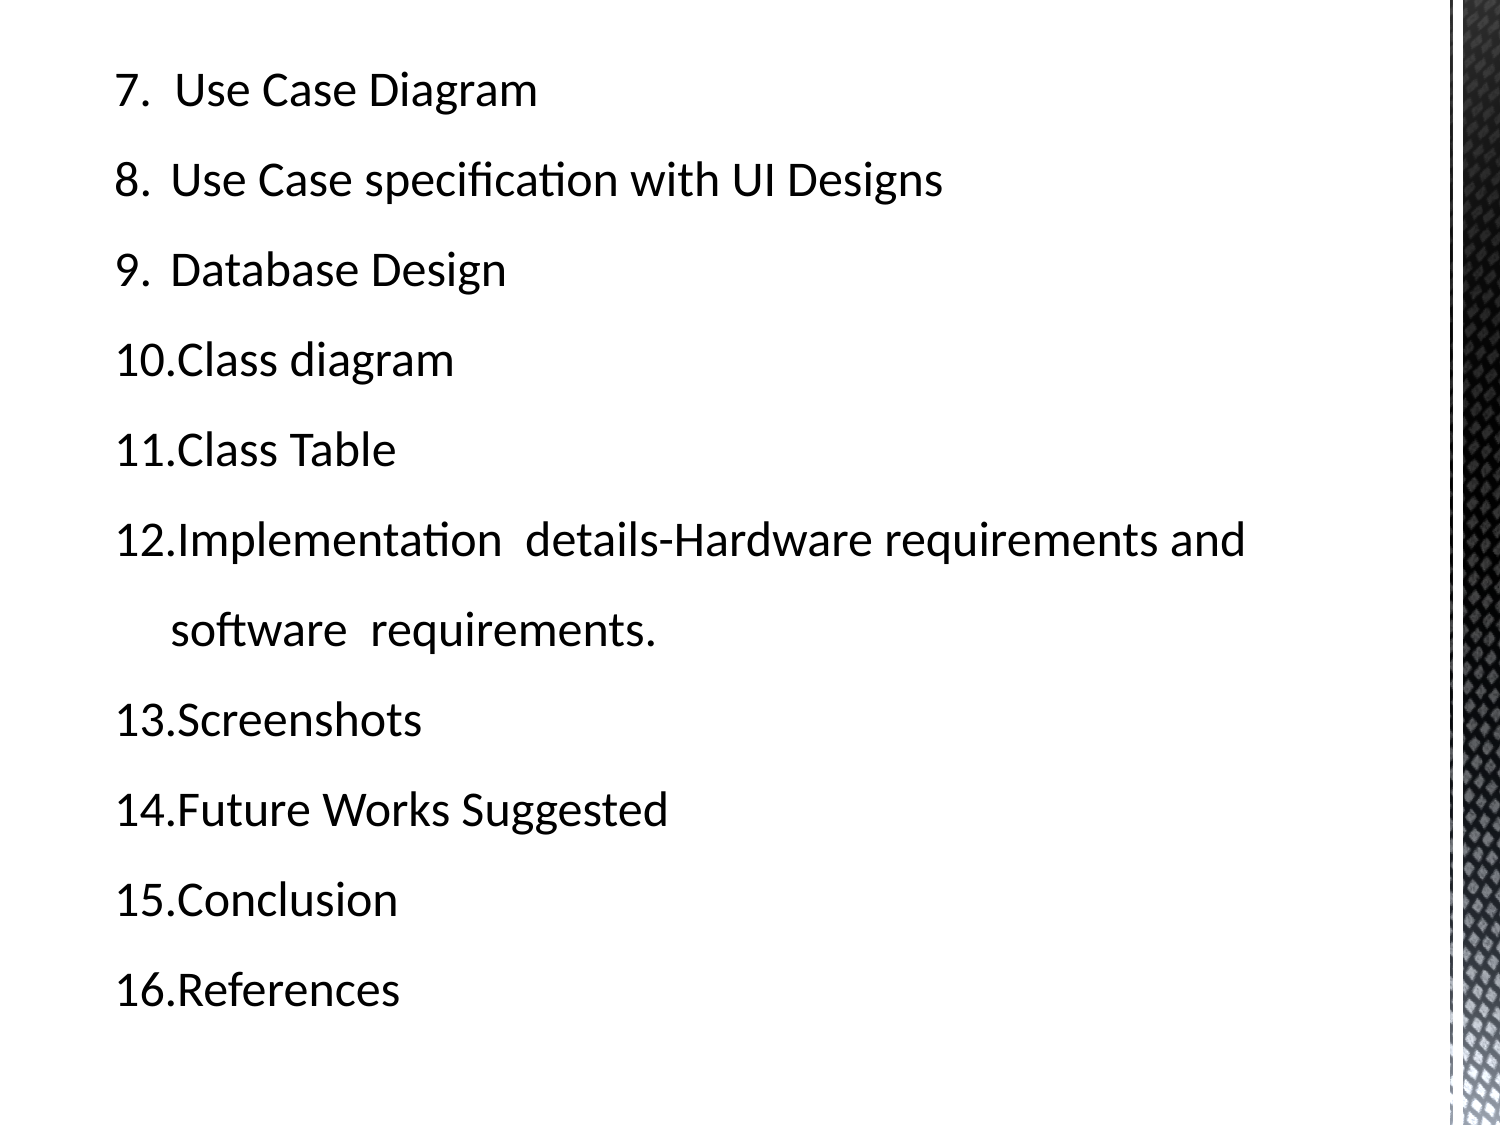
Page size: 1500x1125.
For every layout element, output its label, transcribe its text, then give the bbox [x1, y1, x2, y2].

text_box 7. Use Case Diagram Use Case specification with UI Designs Database Design Class diagram Class Table Implementation details-Hardware requirements and software requirements. Screenshots Future Works Suggested Conclusion References [99, 0, 1412, 1092]
picture [1447, 0, 1500, 1125]
